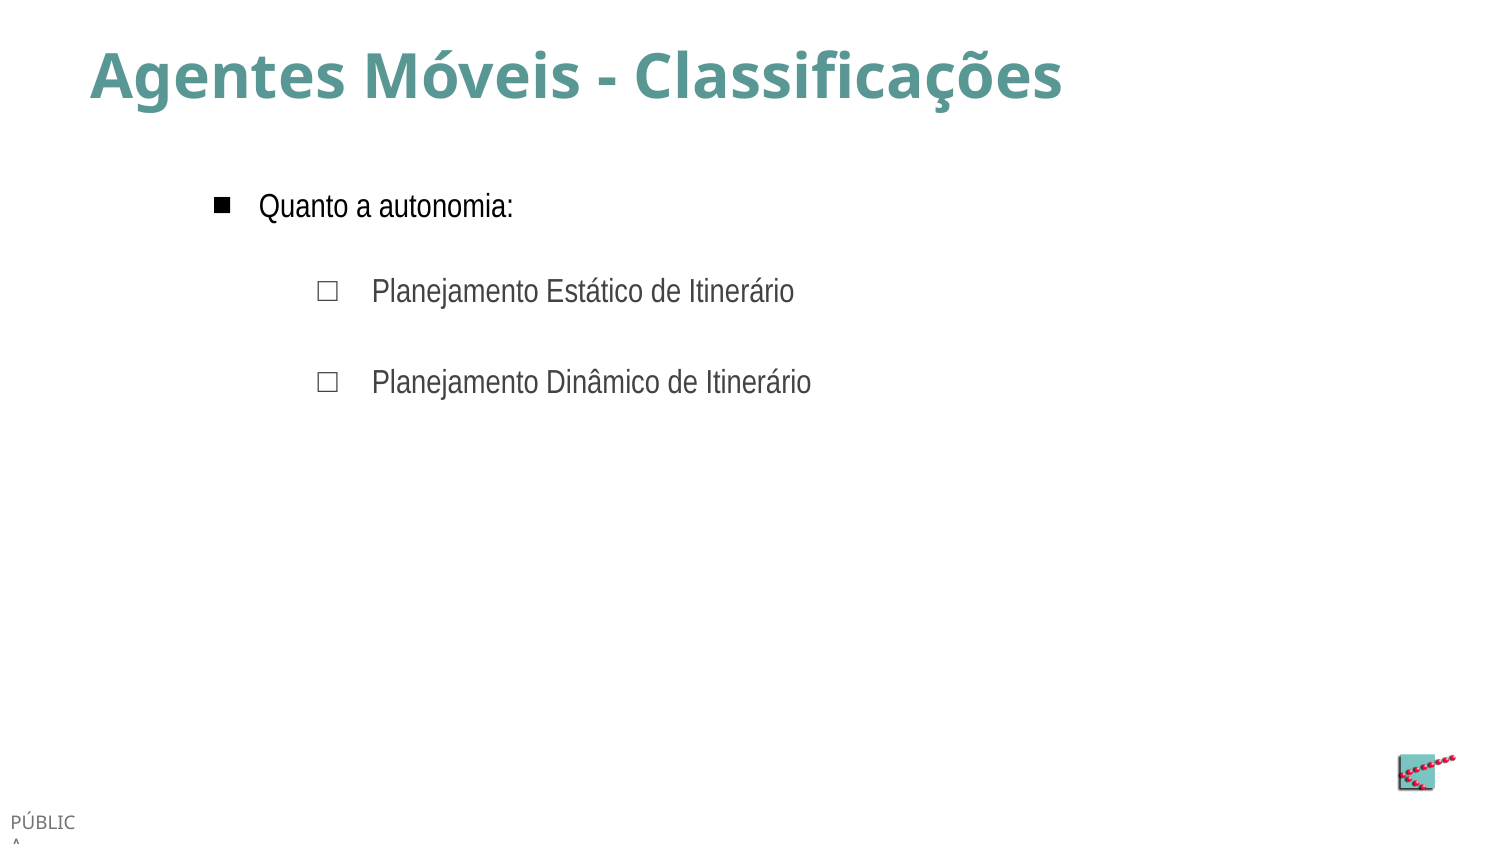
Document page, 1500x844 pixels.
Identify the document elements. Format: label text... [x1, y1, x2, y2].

text_box Quanto a autonomia: Planejamento Estático de Itinerário Planejamento Dinâmico de Itinerário [75, 169, 1312, 416]
picture [1397, 753, 1456, 792]
title Agentes Móveis - Classificações [75, 0, 1474, 159]
